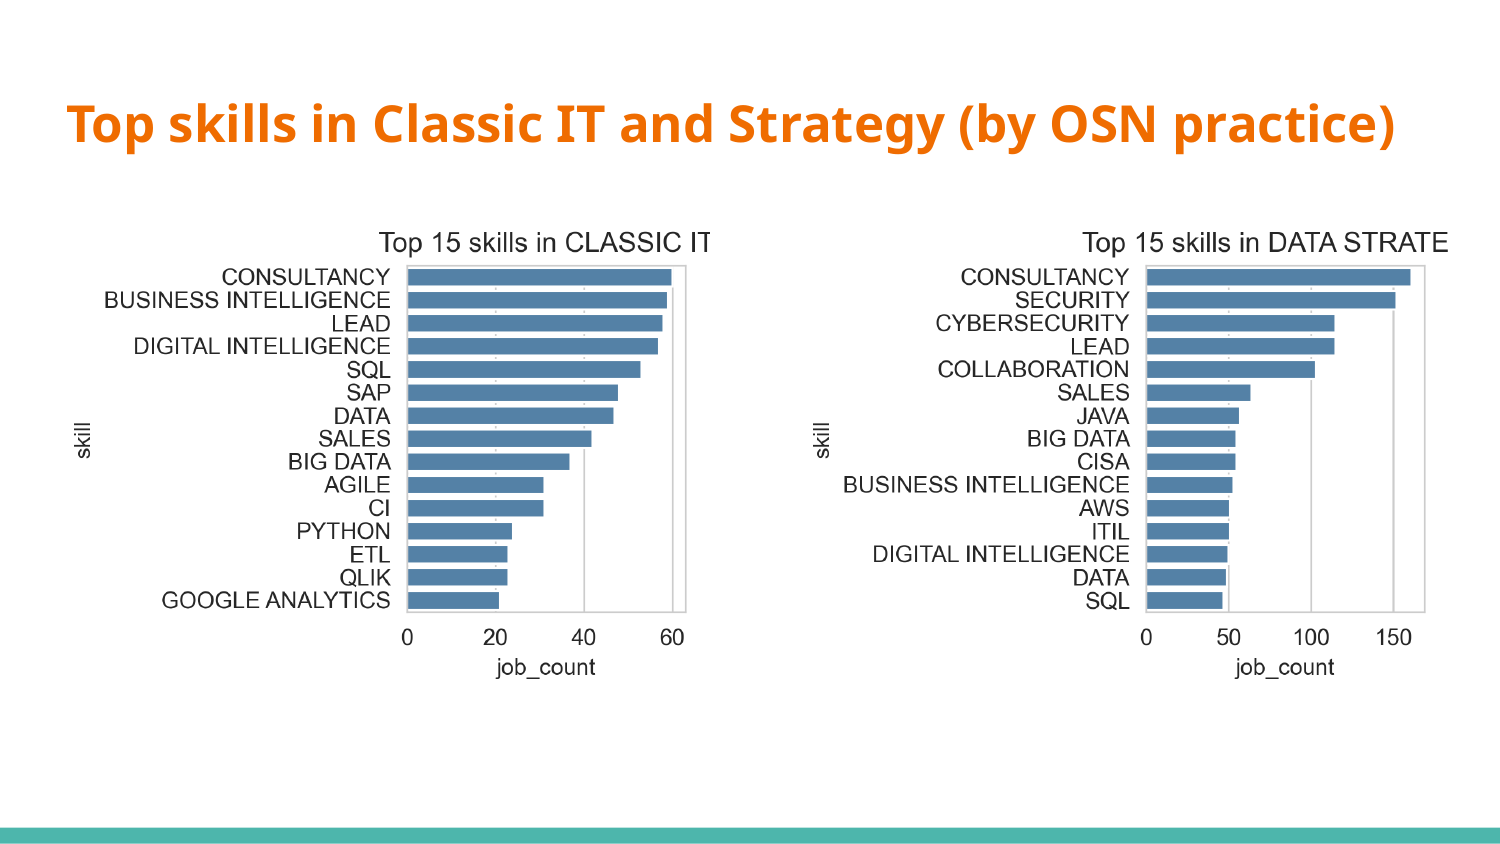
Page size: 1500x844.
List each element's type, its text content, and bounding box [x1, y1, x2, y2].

title Top skills in Classic IT and Strategy (by OSN practice) [51, 72, 1449, 189]
picture [50, 207, 710, 702]
picture [790, 207, 1450, 702]
